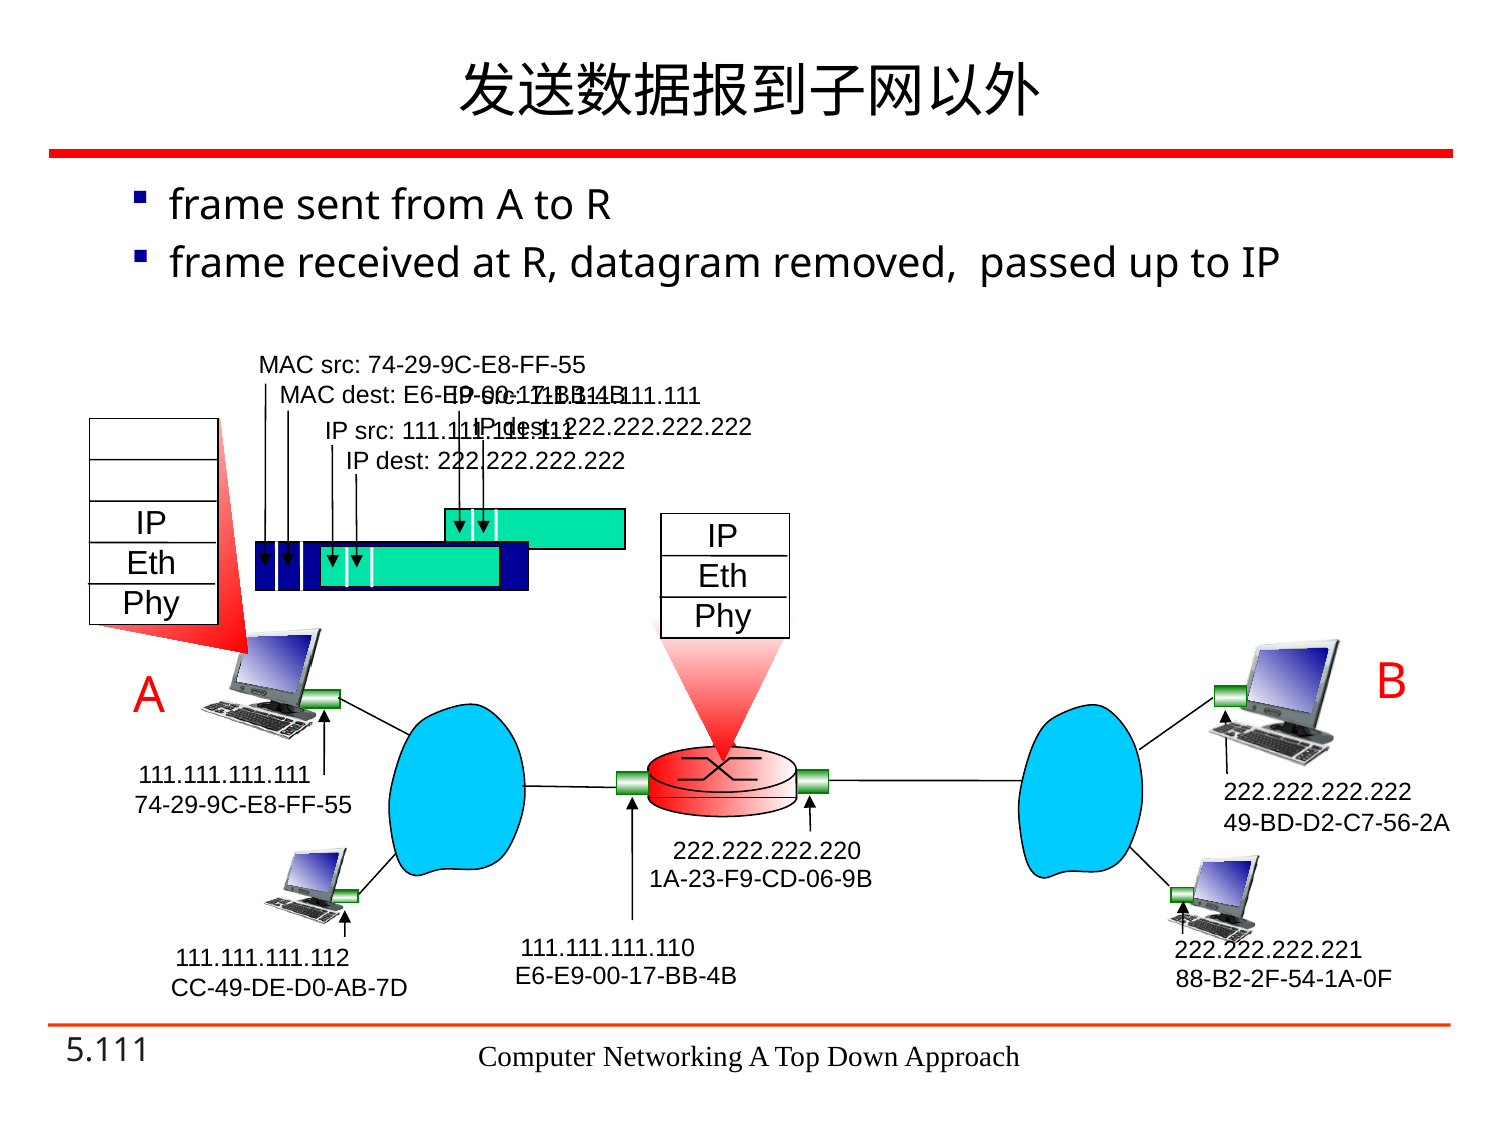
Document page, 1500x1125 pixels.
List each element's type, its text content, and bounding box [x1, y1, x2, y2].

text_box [648, 426, 796, 762]
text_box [87, 413, 249, 654]
text_box frame received at R, datagram removed, passed up to IP [116, 236, 1392, 315]
title 发送数据报到子网以外 [49, 35, 1451, 141]
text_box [242, 341, 644, 591]
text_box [437, 372, 768, 534]
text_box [116, 622, 1466, 1009]
text_box frame sent from A to R [115, 177, 1391, 257]
